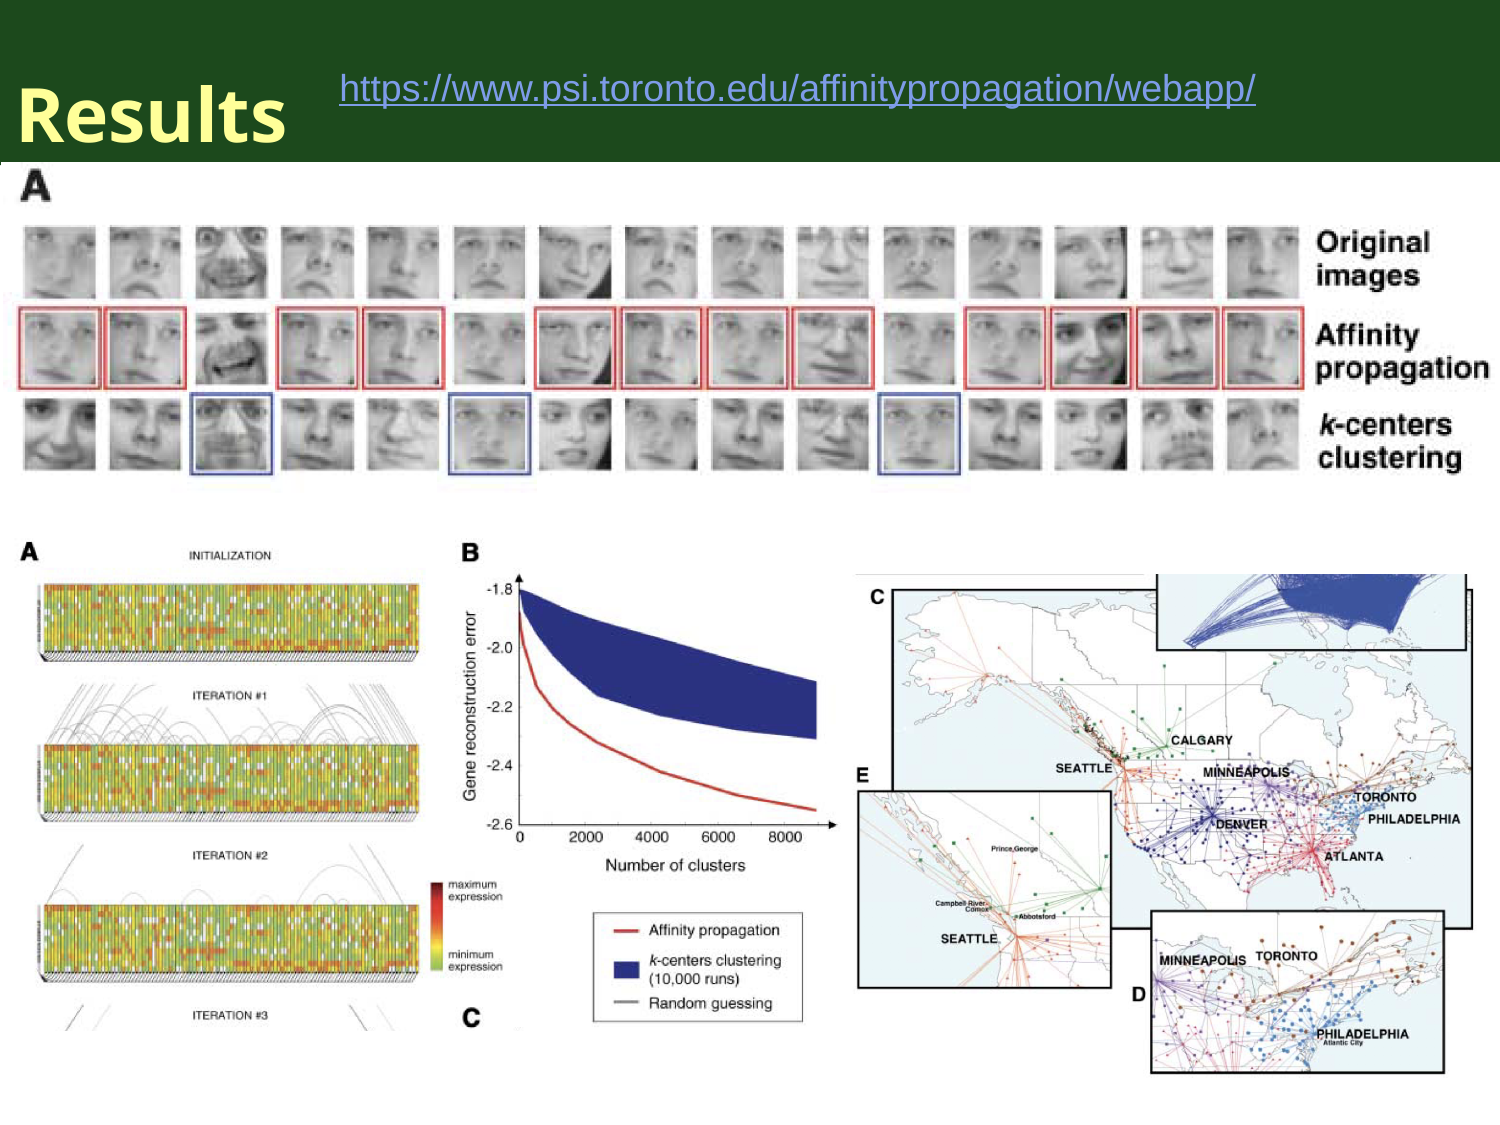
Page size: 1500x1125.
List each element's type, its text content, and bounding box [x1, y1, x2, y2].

picture [1, 162, 1500, 498]
text_box https://www.psi.toronto.edu/affinitypropagation/webapp/ [324, 56, 1329, 162]
picture [11, 522, 1489, 1084]
title Results [0, 0, 1500, 166]
